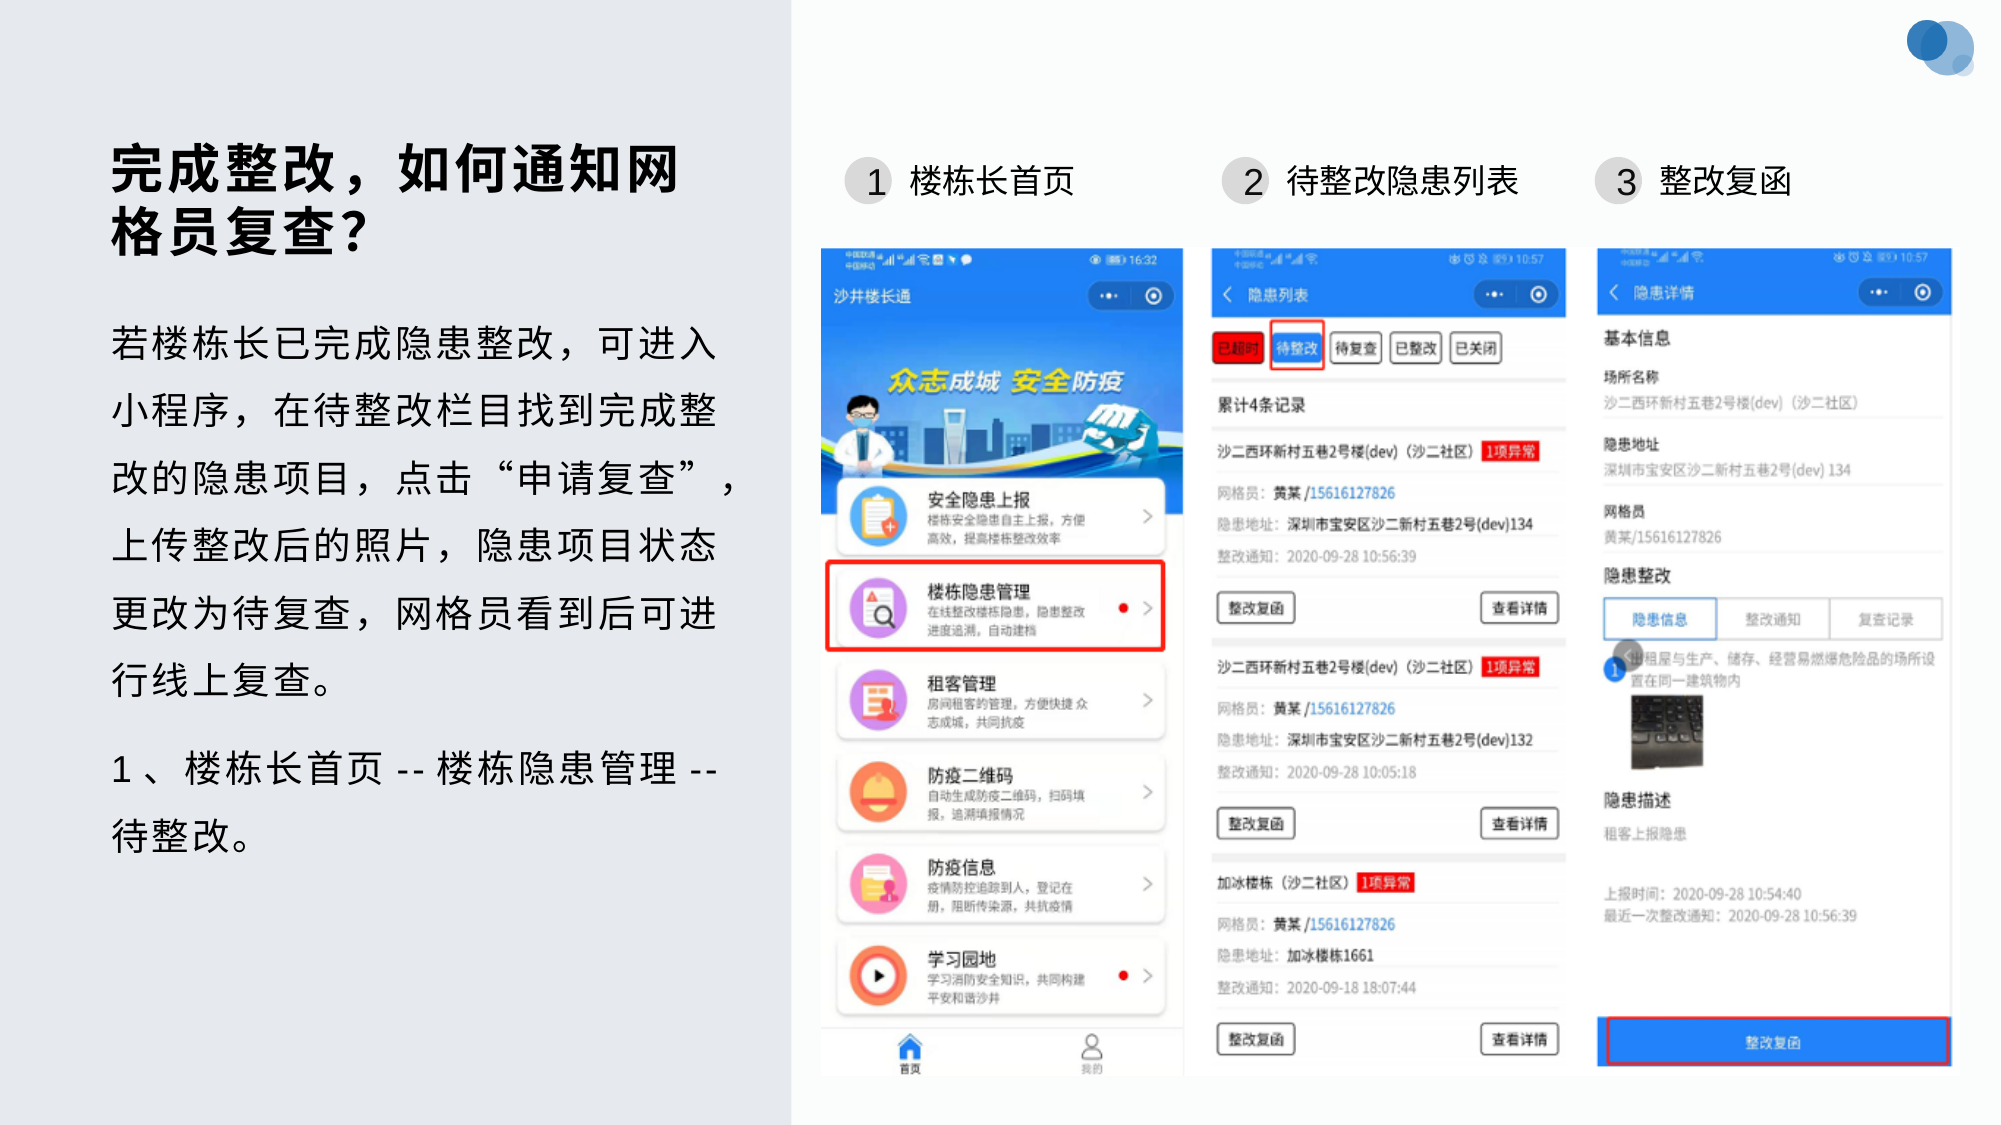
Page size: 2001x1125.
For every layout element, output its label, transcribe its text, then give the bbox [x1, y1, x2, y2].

text_box 待整改隐患列表 [1272, 152, 1535, 208]
text_box 2 [1220, 155, 1271, 206]
text_box 3 [1593, 155, 1644, 206]
list 若楼栋长已完成隐患整改，可进入小程序，在待整改栏目找到完成整改的隐患项目，点击“申请复查”，上传整改后的照片，隐患项目状态更改为待复查，网格员看到后可进行线上复查。 1、楼栋长首页--楼栋隐患管理--待整改。 [96, 289, 746, 1008]
picture [1881, 0, 2000, 97]
text_box 整改复函 [1644, 152, 1963, 208]
title 完成整改，如何通知网格员复查？ [95, 126, 746, 272]
text_box 楼栋长首页 [894, 152, 1091, 208]
text_box 1 [843, 155, 893, 206]
picture [821, 247, 1960, 1076]
